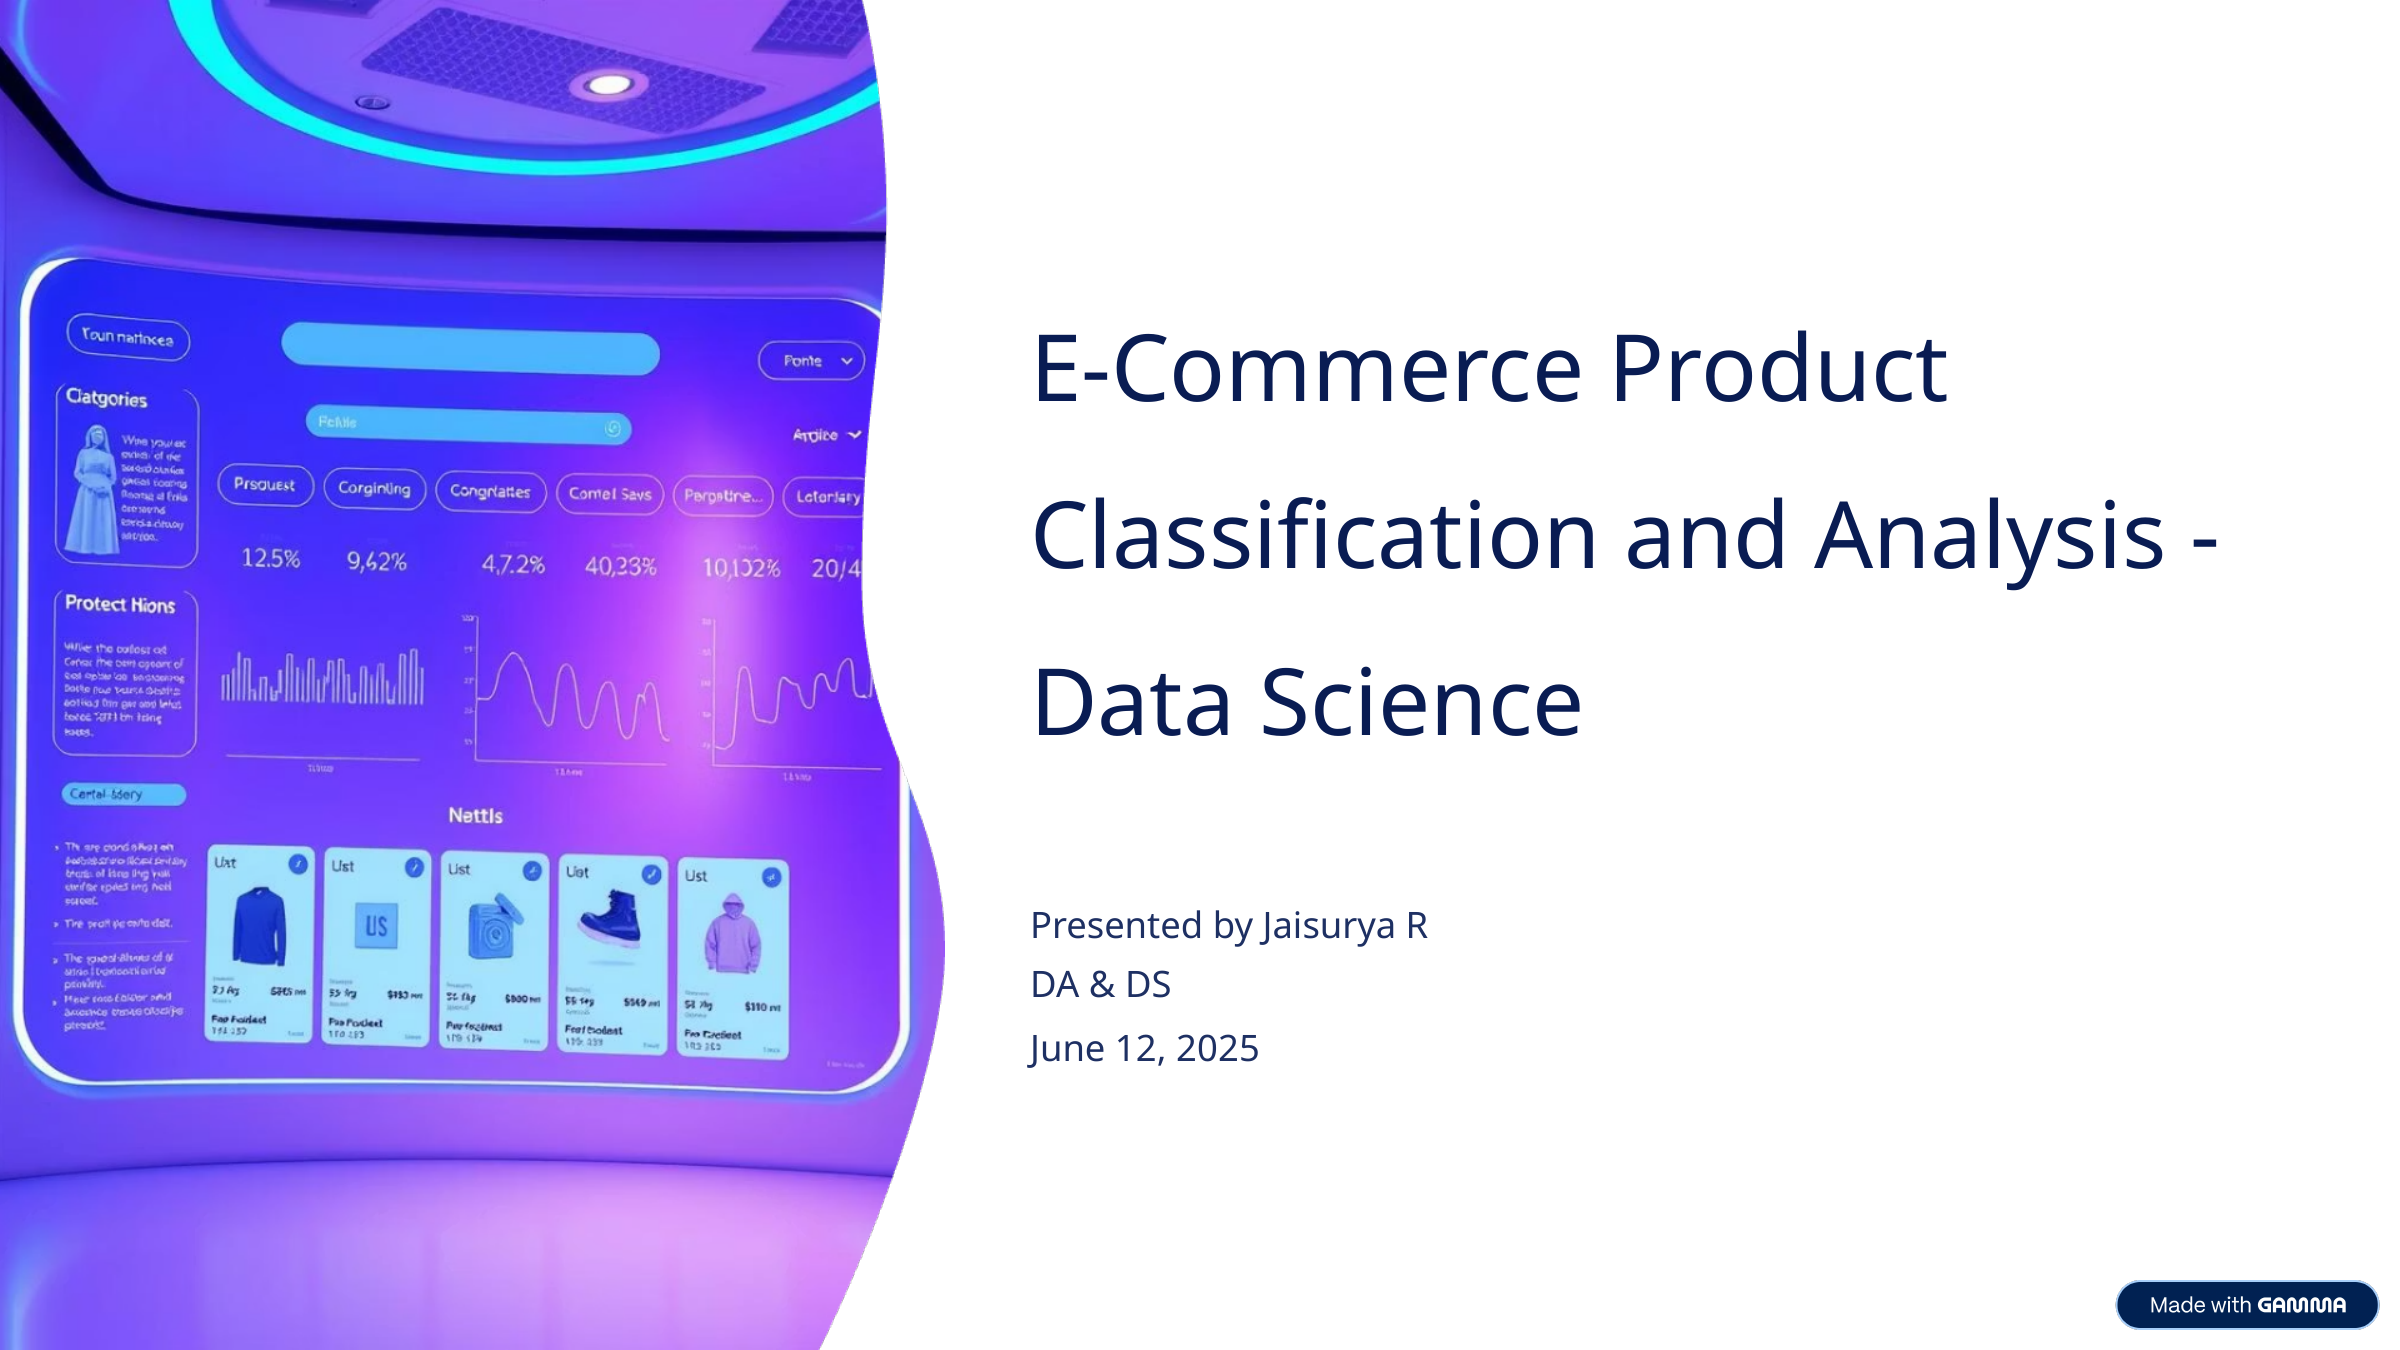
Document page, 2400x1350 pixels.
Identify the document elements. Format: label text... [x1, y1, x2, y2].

text_box Presented by Jaisurya R DA & DS [1030, 886, 2270, 946]
text_box E-Commerce Product Classification and Analysis - Data Science [1030, 253, 2270, 706]
picture [2106, 1271, 2389, 1339]
picture [0, 0, 945, 1350]
text_box June 12, 2025 [1030, 1008, 2270, 1069]
